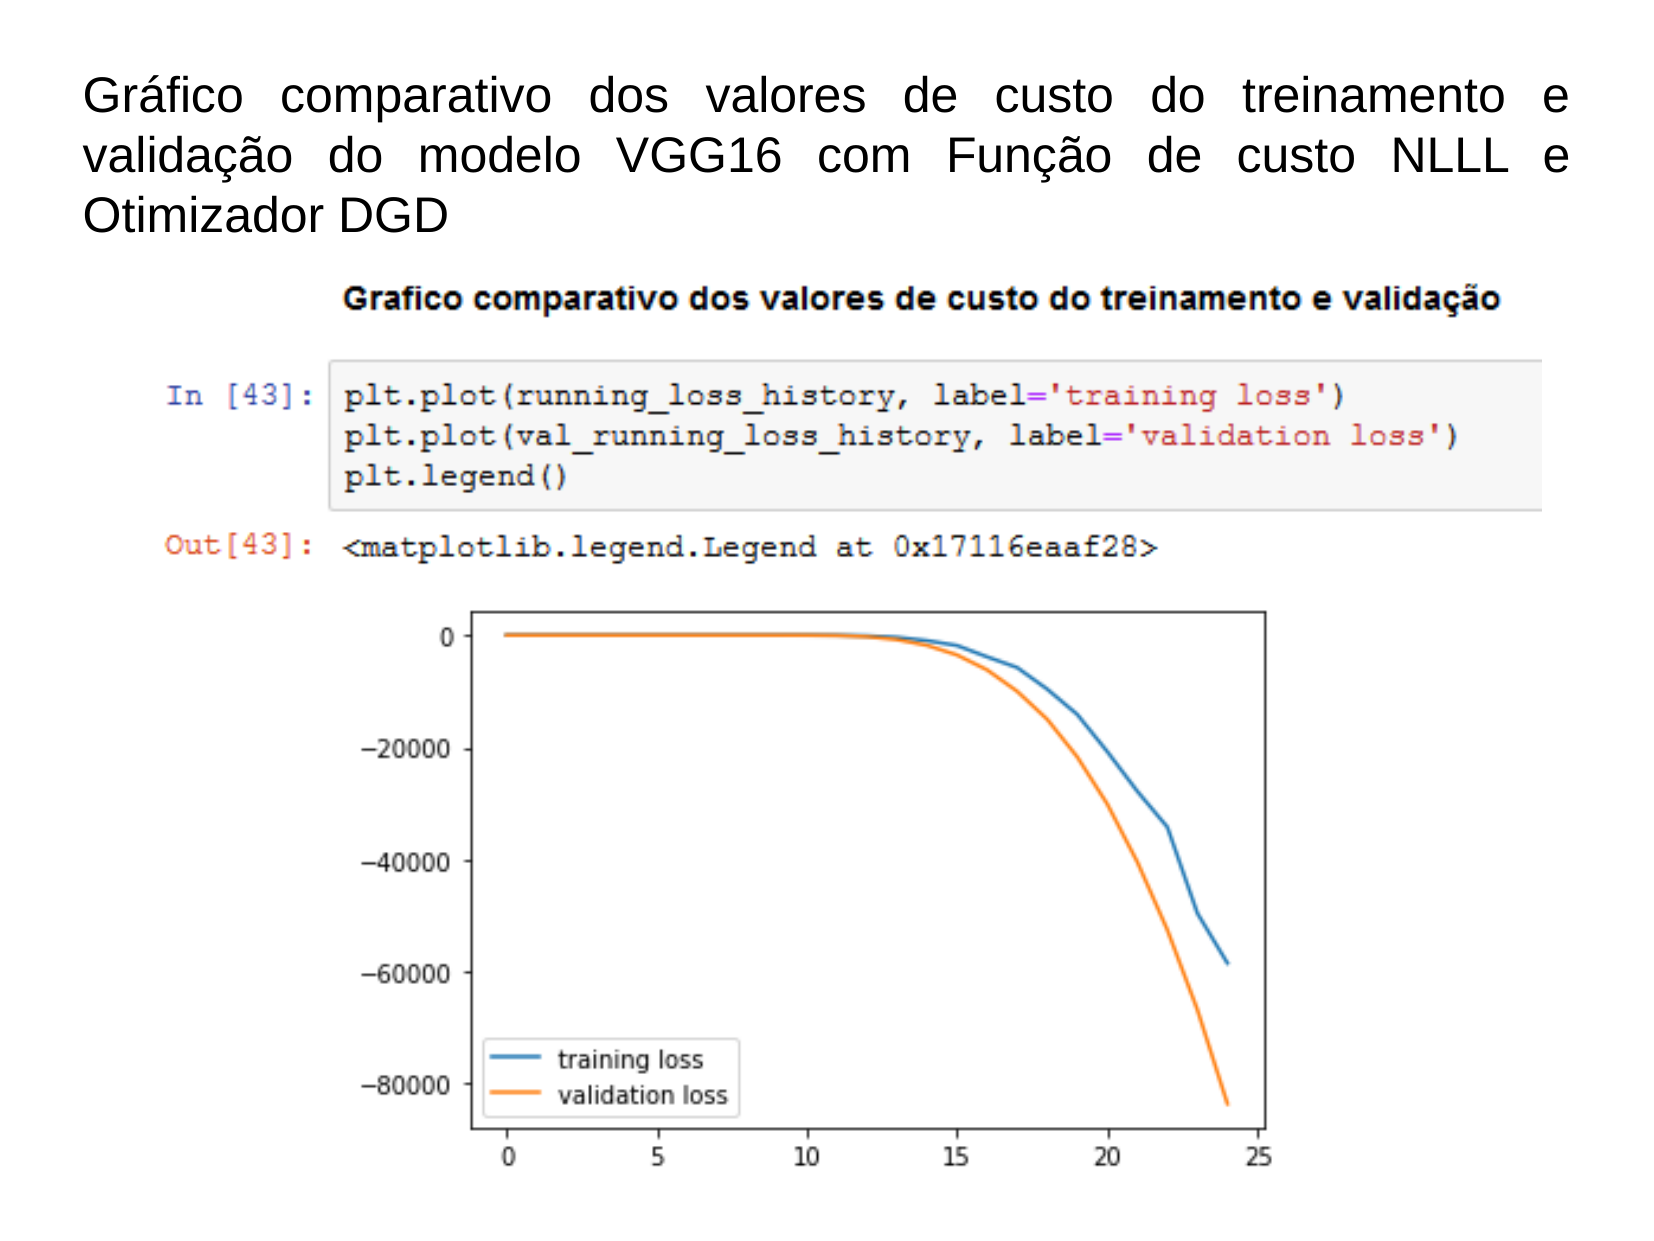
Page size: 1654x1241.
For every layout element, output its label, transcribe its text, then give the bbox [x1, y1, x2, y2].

picture [111, 256, 1543, 1228]
text_box Gráfico comparativo dos valores de custo do treinamento e validação do modelo VGG16 com Função de custo NLLL e Otimizador DGD [82, 49, 1571, 257]
